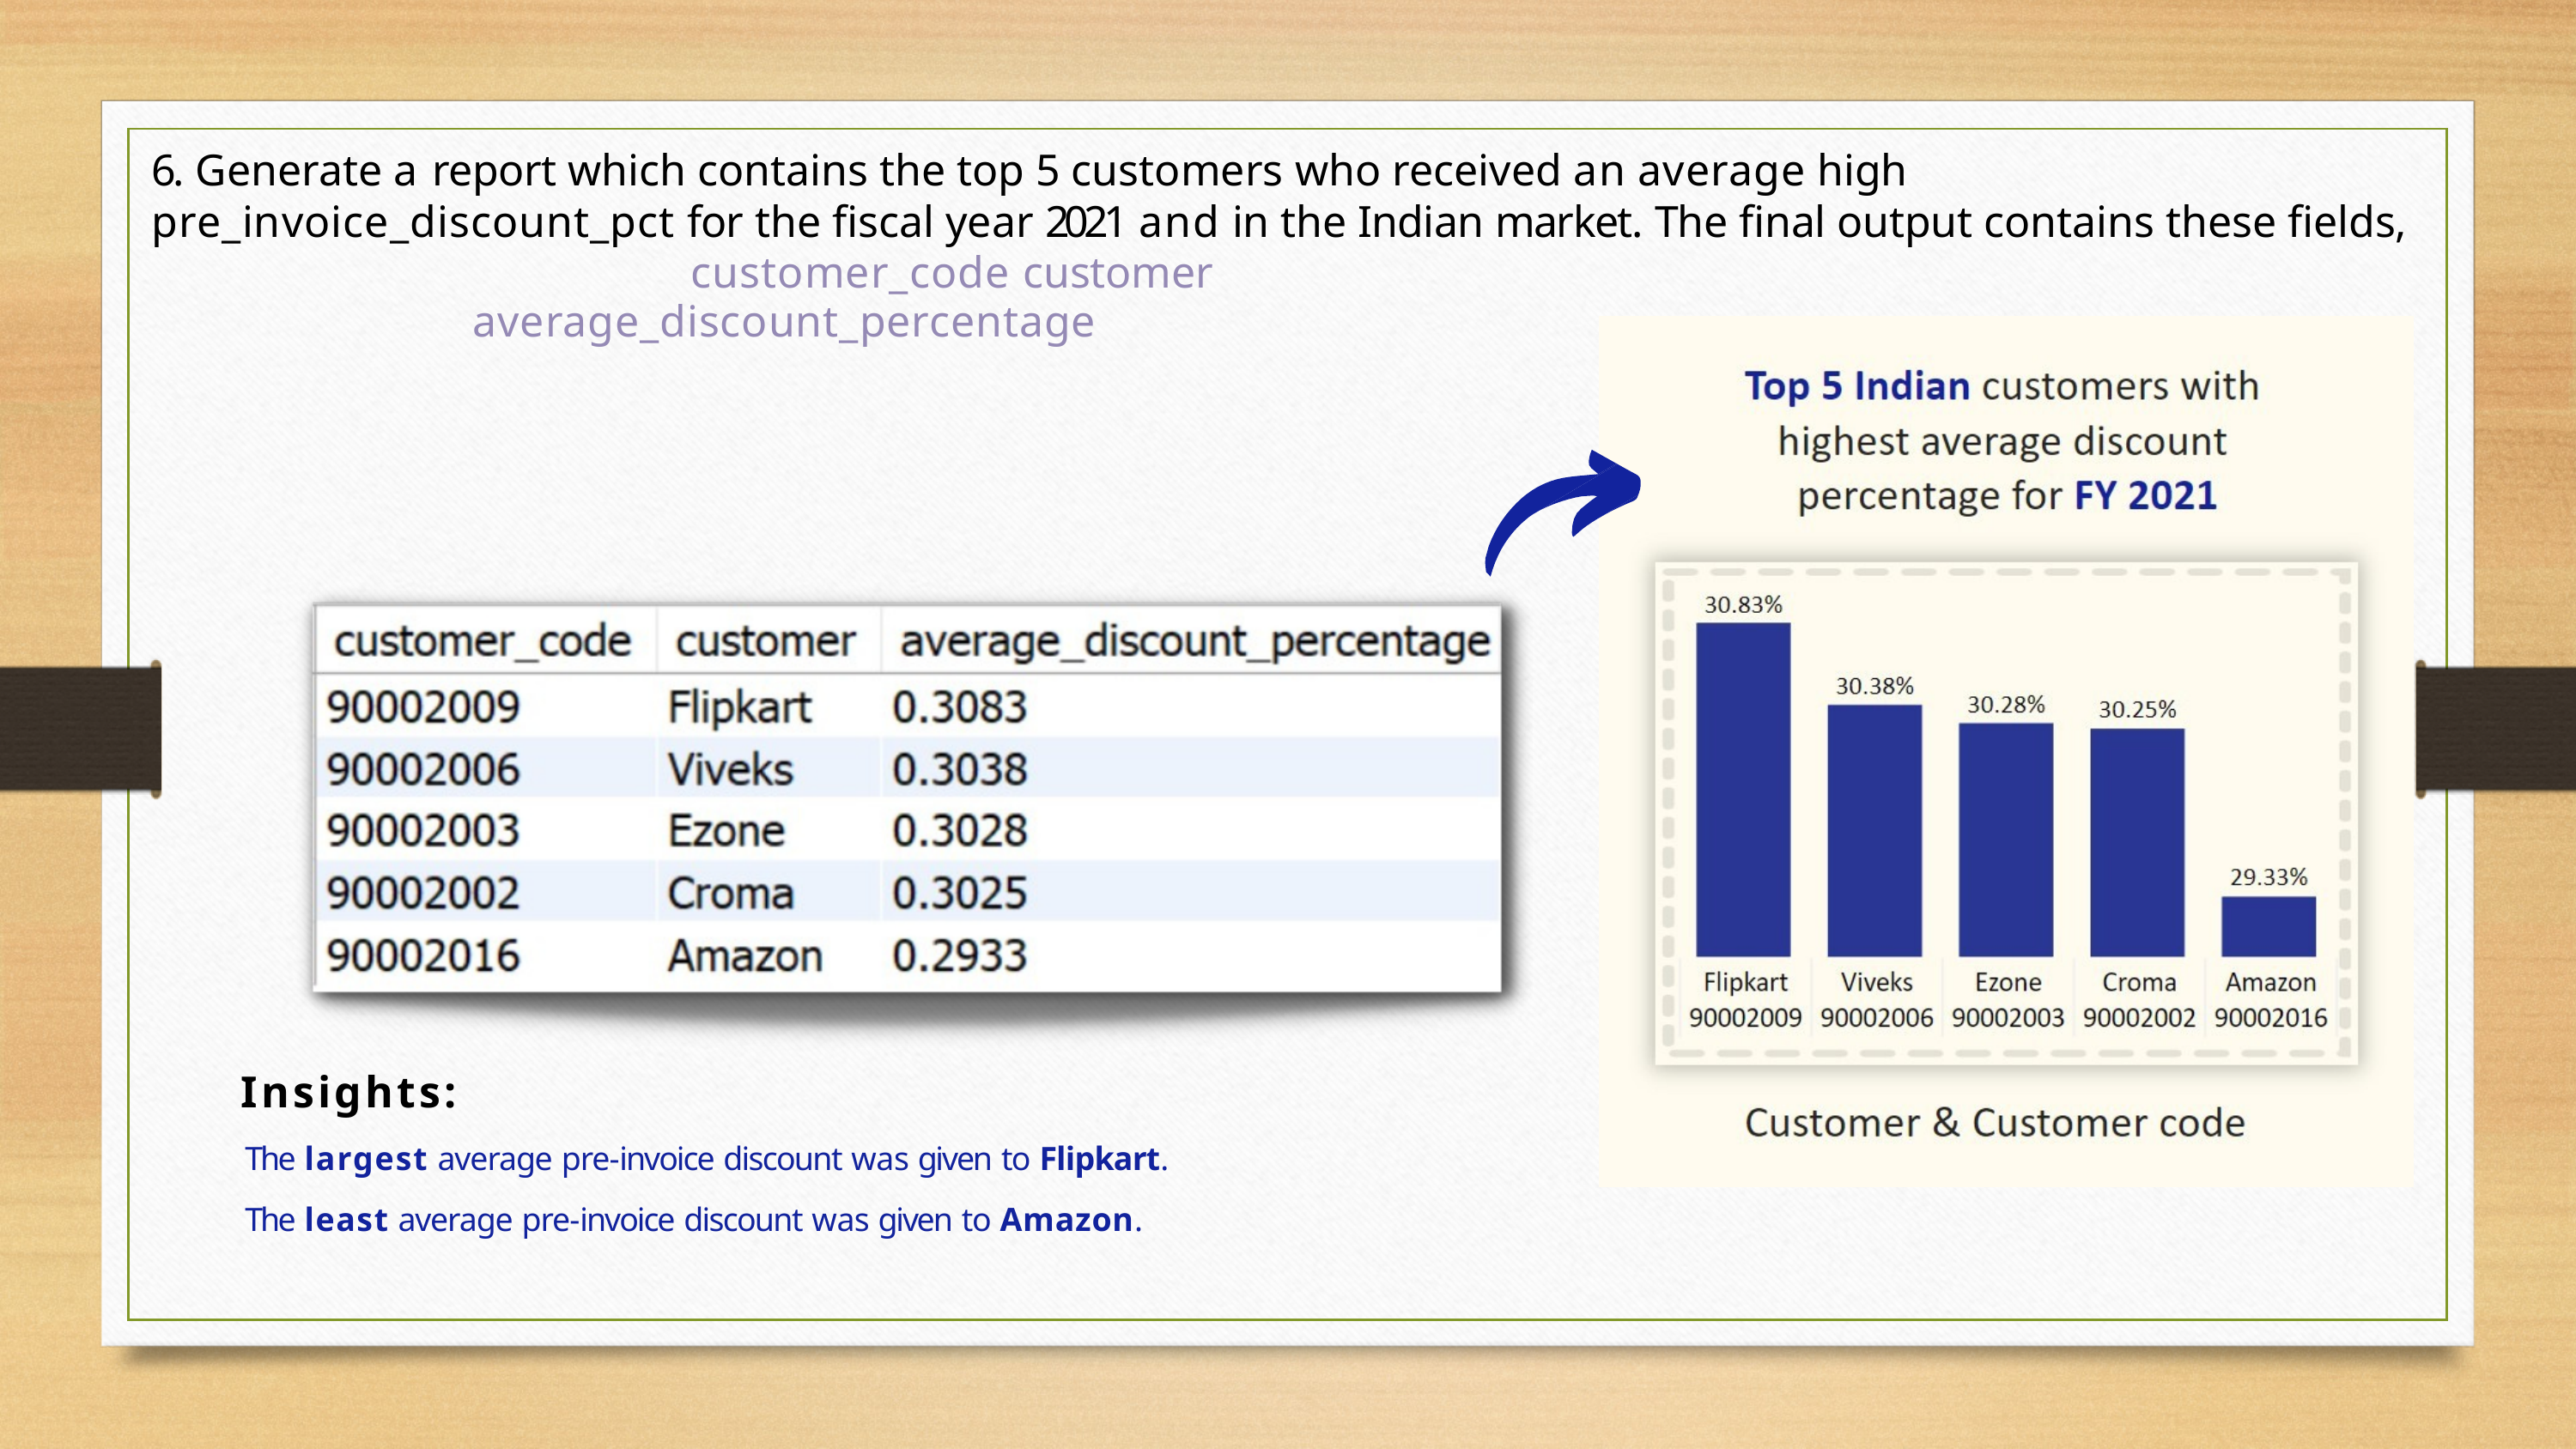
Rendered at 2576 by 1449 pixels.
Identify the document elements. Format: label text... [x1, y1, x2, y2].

text_box [1485, 449, 1599, 577]
text_box Insights: The largest average pre-invoice discount was given to Flipkart. The least average pre-invoice discount was given to Amazon. [161, 1058, 1455, 1245]
text_box 6. Generate a report which contains the top 5 customers who received an average high pre_invoice_discount_pct for the fiscal year 2021 and in the Indian market. The final output contains these fields, customer_code customer average_discount_percentage [149, 139, 2431, 346]
picture [0, 0, 2576, 1449]
